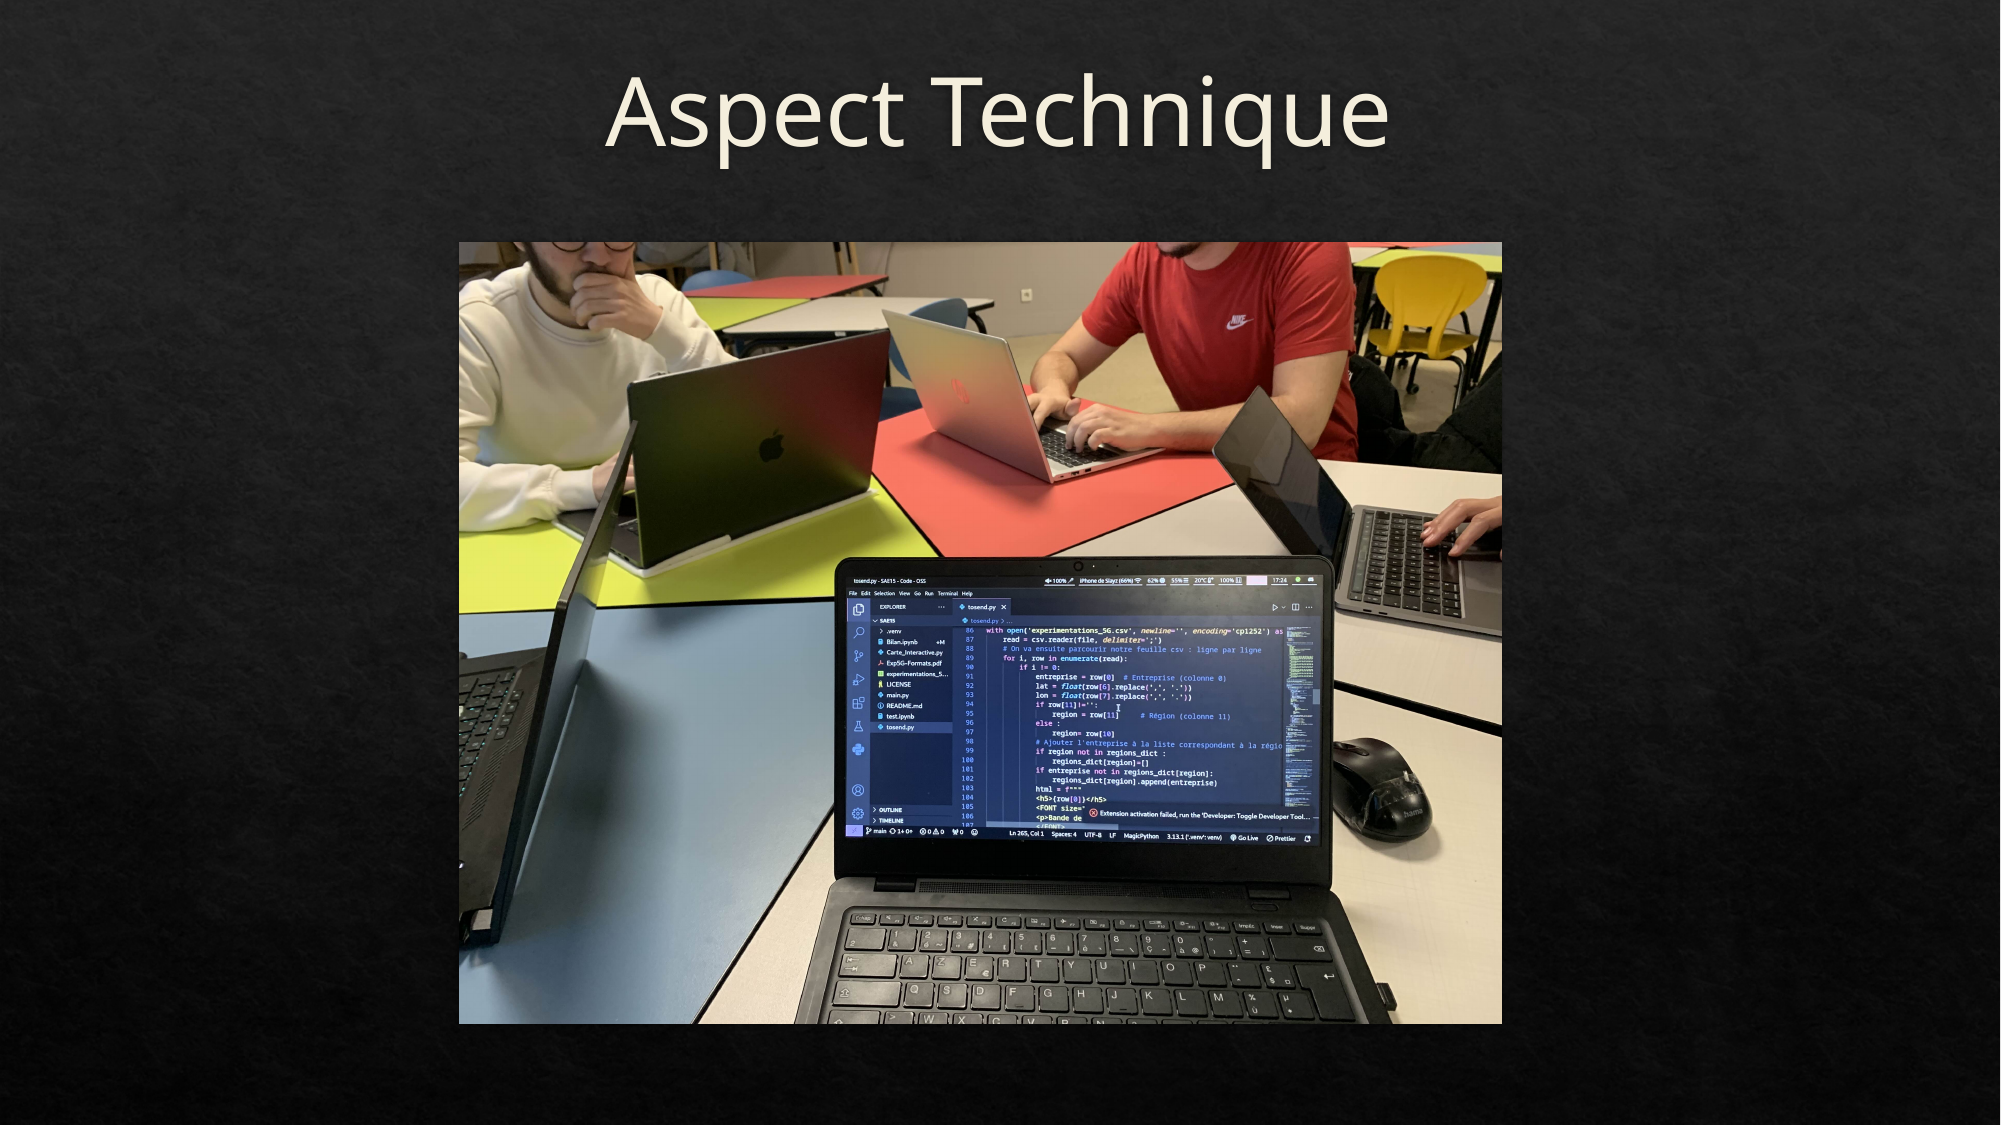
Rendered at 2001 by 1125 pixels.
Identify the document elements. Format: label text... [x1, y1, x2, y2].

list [459, 242, 1502, 1024]
title Aspect Technique [149, 8, 1849, 223]
